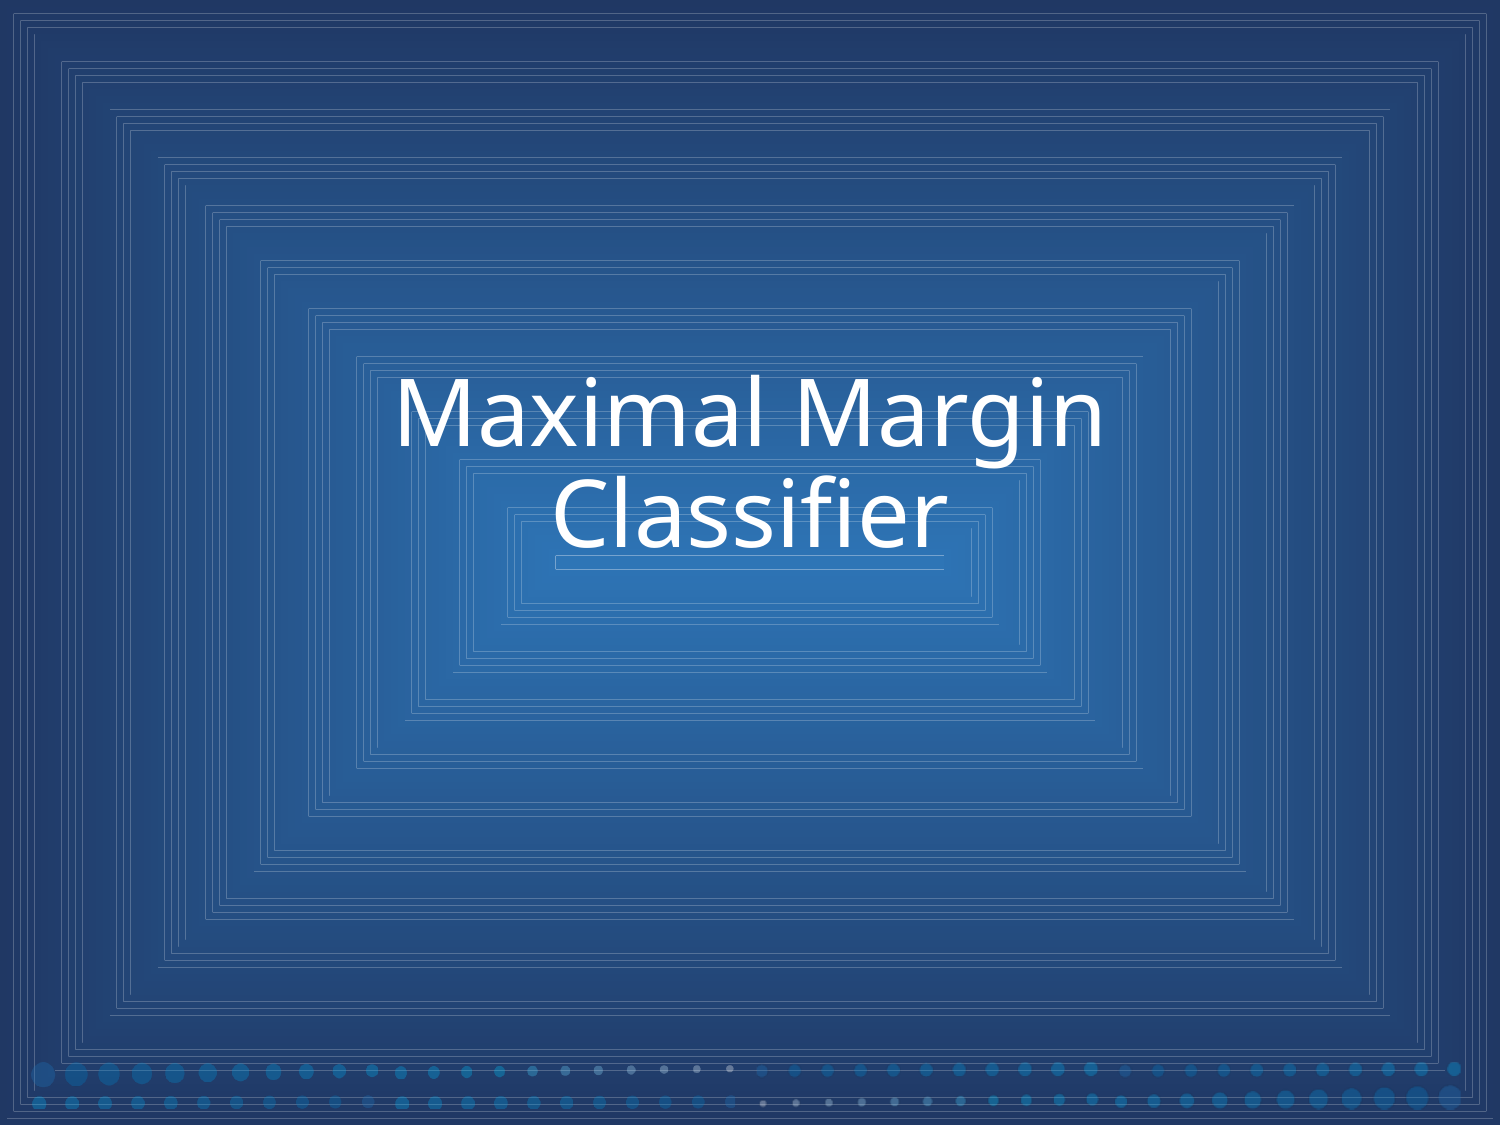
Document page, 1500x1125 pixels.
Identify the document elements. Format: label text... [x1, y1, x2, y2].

title Maximal Margin Classifier [187, 184, 1313, 576]
